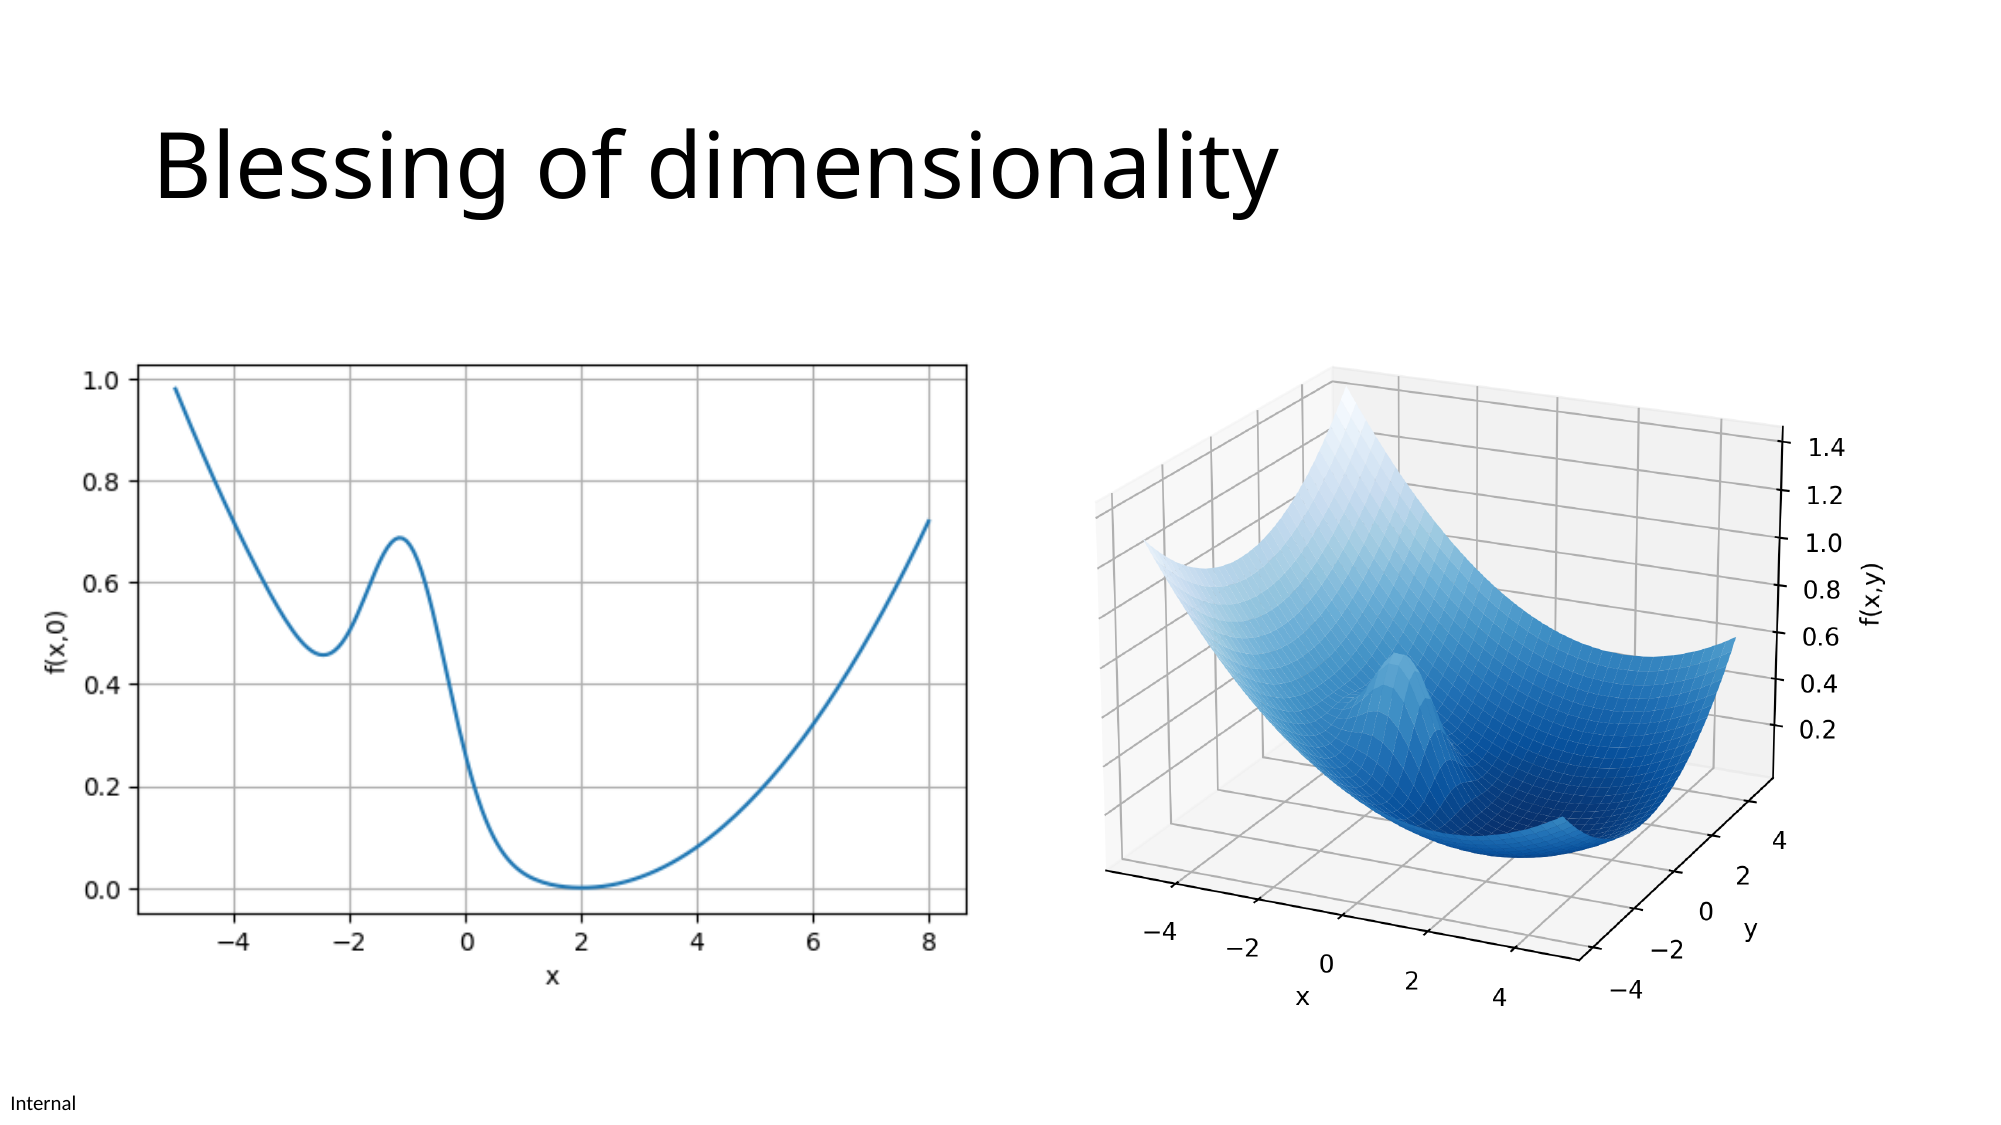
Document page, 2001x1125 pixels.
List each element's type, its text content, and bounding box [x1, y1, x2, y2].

title Blessing of dimensionality [137, 59, 1863, 278]
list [874, 234, 2000, 1079]
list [29, 347, 984, 1008]
